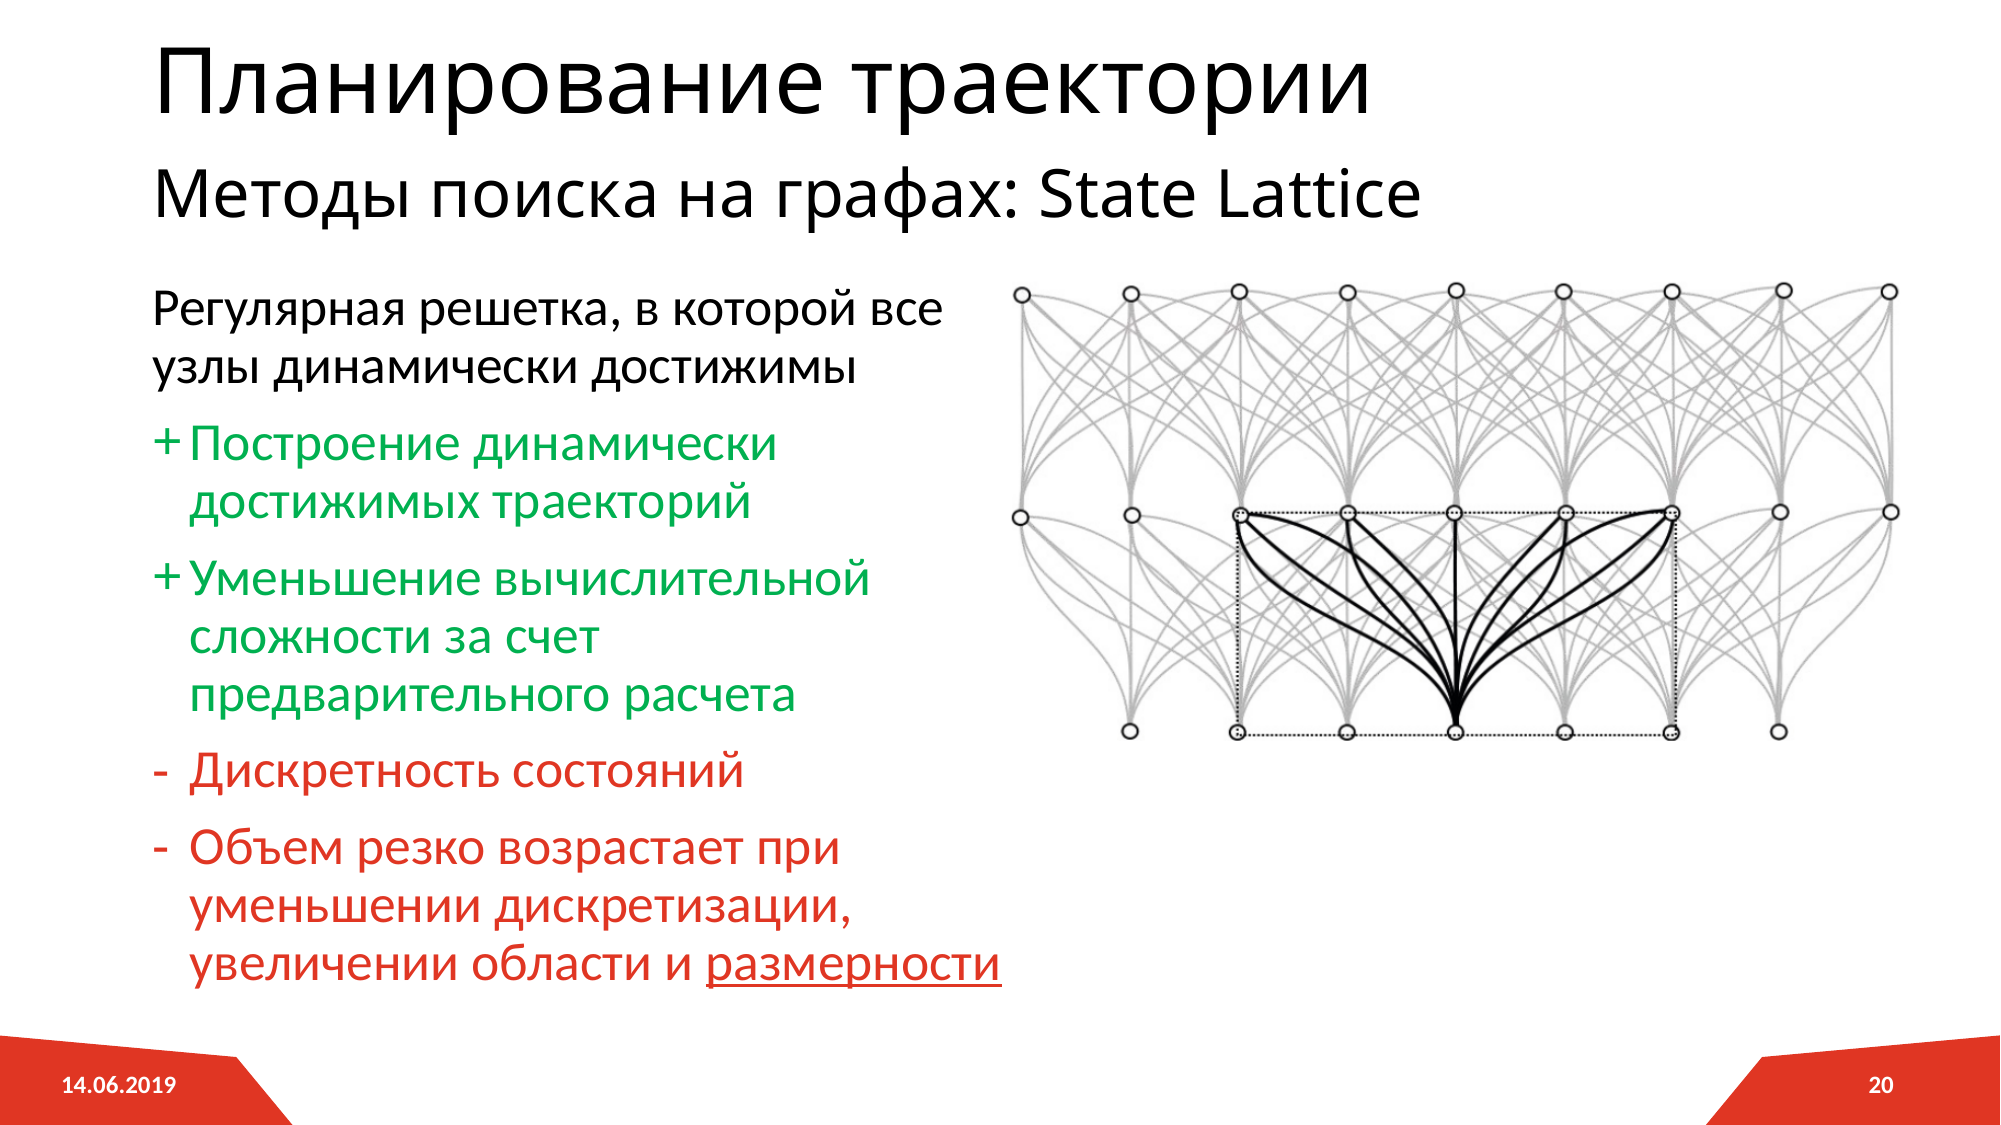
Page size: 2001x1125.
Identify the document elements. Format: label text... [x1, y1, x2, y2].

list Регулярная решетка, в которой все узлы динамически достижимы Построение динамически достижимых траекторий Уменьшение вычислительной сложности за счет предварительного расчета Дискретность состояний Объем резко возрастает при уменьшении дискретизации, увеличении области и размерности [137, 272, 1039, 1010]
slide_number 20 [1762, 1042, 2000, 1125]
picture [999, 272, 1941, 754]
list Методы поиска на графах: State Lattice [137, 152, 1863, 245]
title Планирование траектории [137, 21, 1863, 148]
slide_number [0, 1042, 238, 1125]
